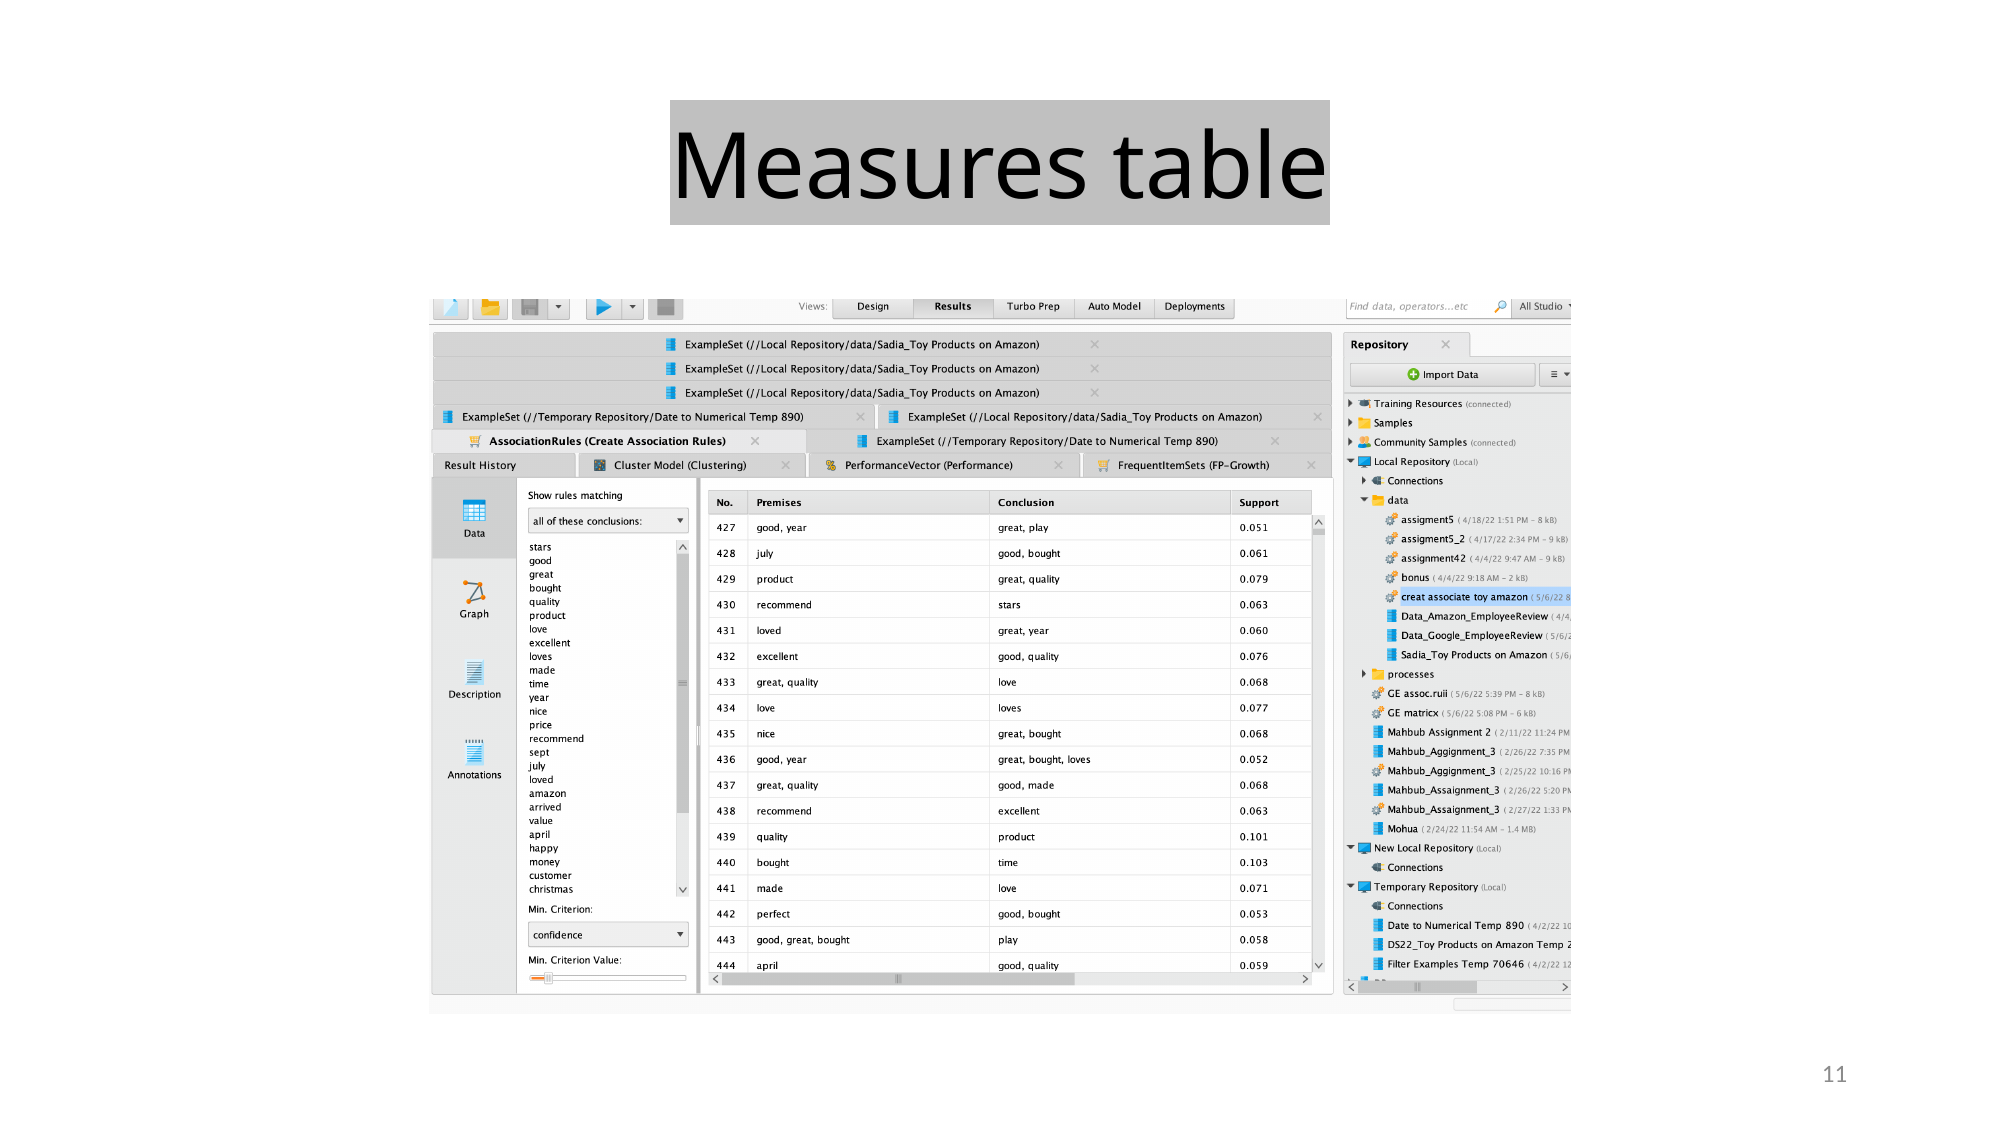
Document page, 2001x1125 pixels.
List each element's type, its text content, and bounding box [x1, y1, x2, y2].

title Measures table [137, 59, 1863, 278]
slide_number 11 [1412, 1042, 1863, 1103]
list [429, 299, 1571, 1014]
